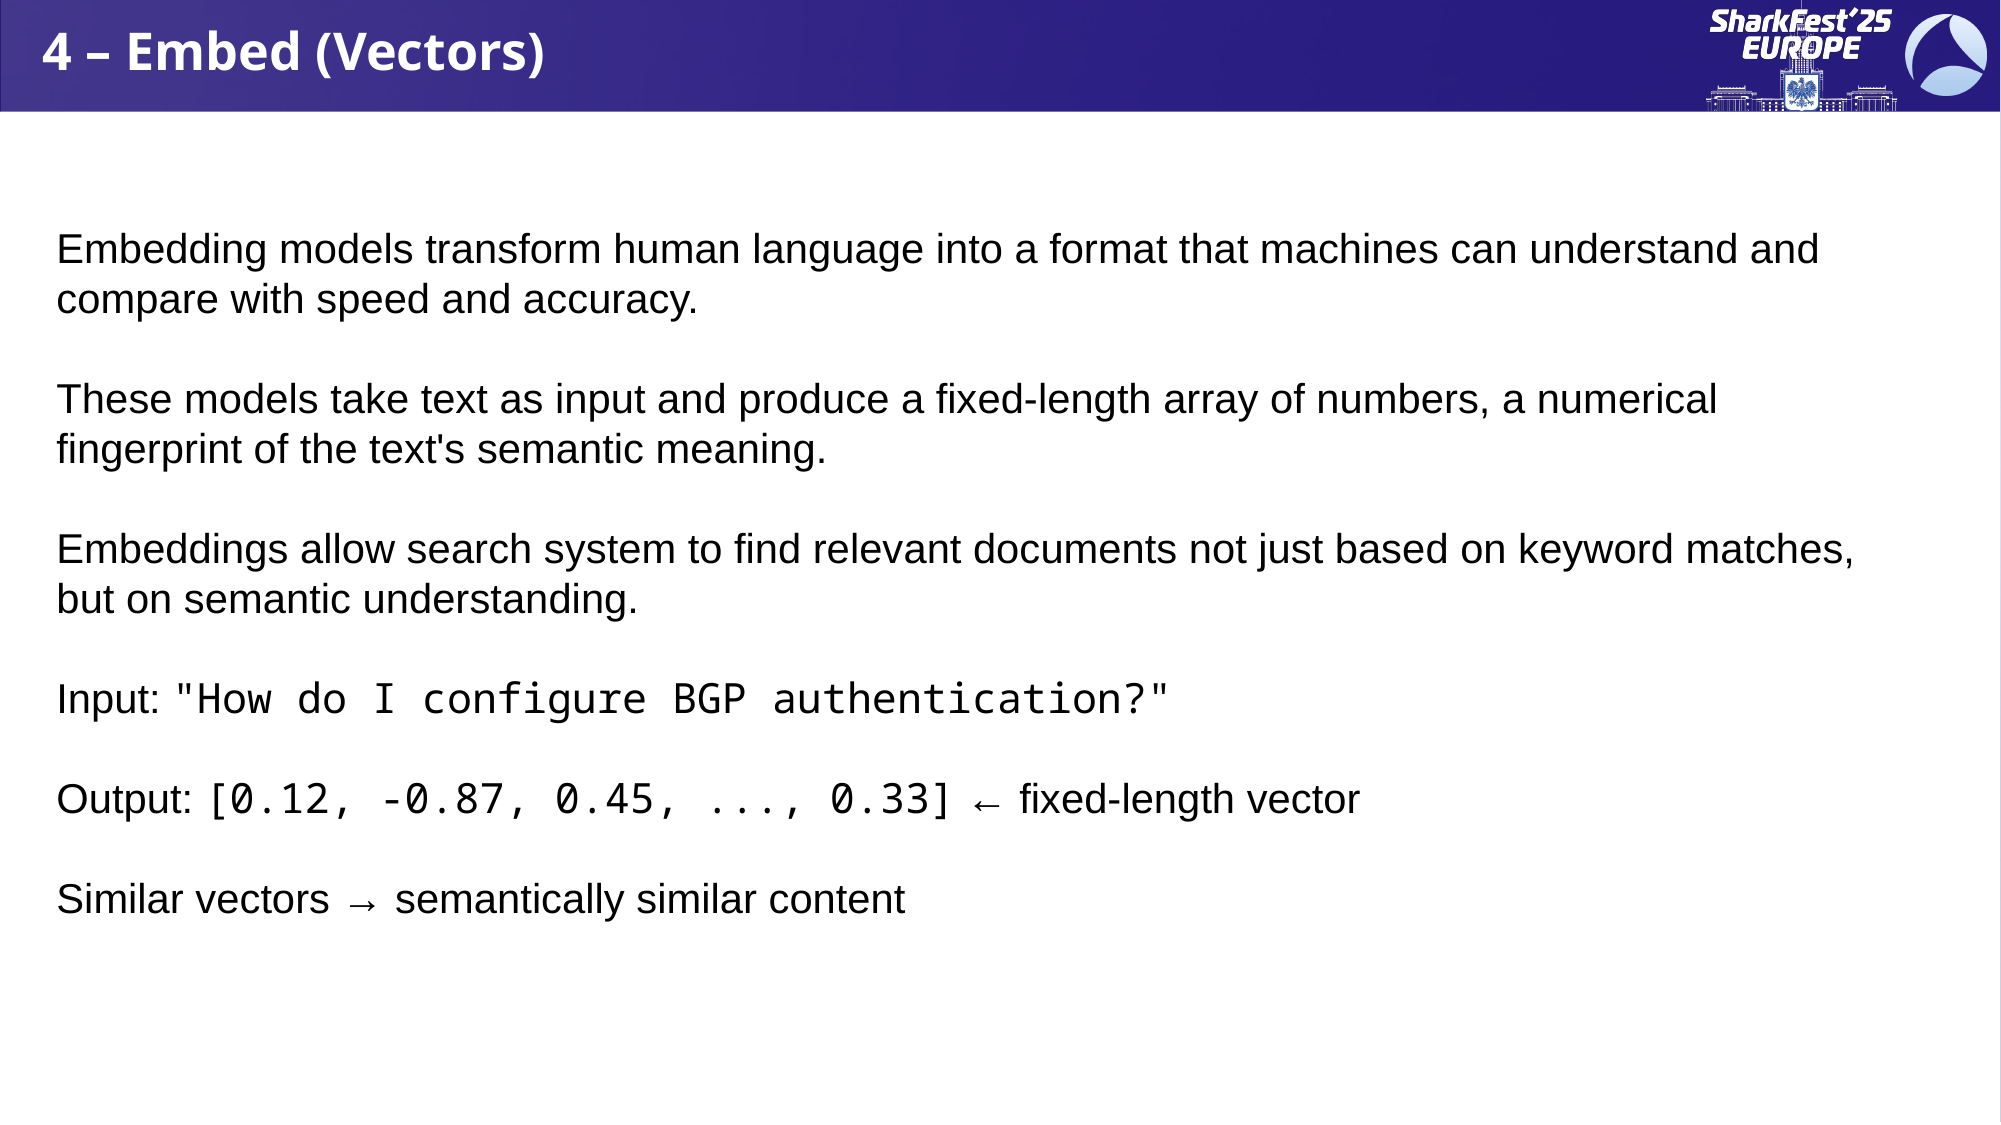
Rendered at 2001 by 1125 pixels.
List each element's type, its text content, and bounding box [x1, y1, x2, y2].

text_box Embedding models transform human language into a format that machines can understand and compare with speed and accuracy. These models take text as input and produce a fixed-length array of numbers, a numerical fingerprint of the text's semantic meaning. Embeddings allow search system to find relevant documents not just based on keyword matches, but on semantic understanding. Input: "How do I configure BGP authentication?" Output: [0.12, -0.87, 0.45, ..., 0.33] ← fixed-length vector Similar vectors → semantically similar content [41, 214, 1915, 1030]
picture [1704, 0, 1898, 111]
title 4 – Embed (Vectors) [27, 12, 1367, 94]
picture [1905, 14, 1987, 96]
